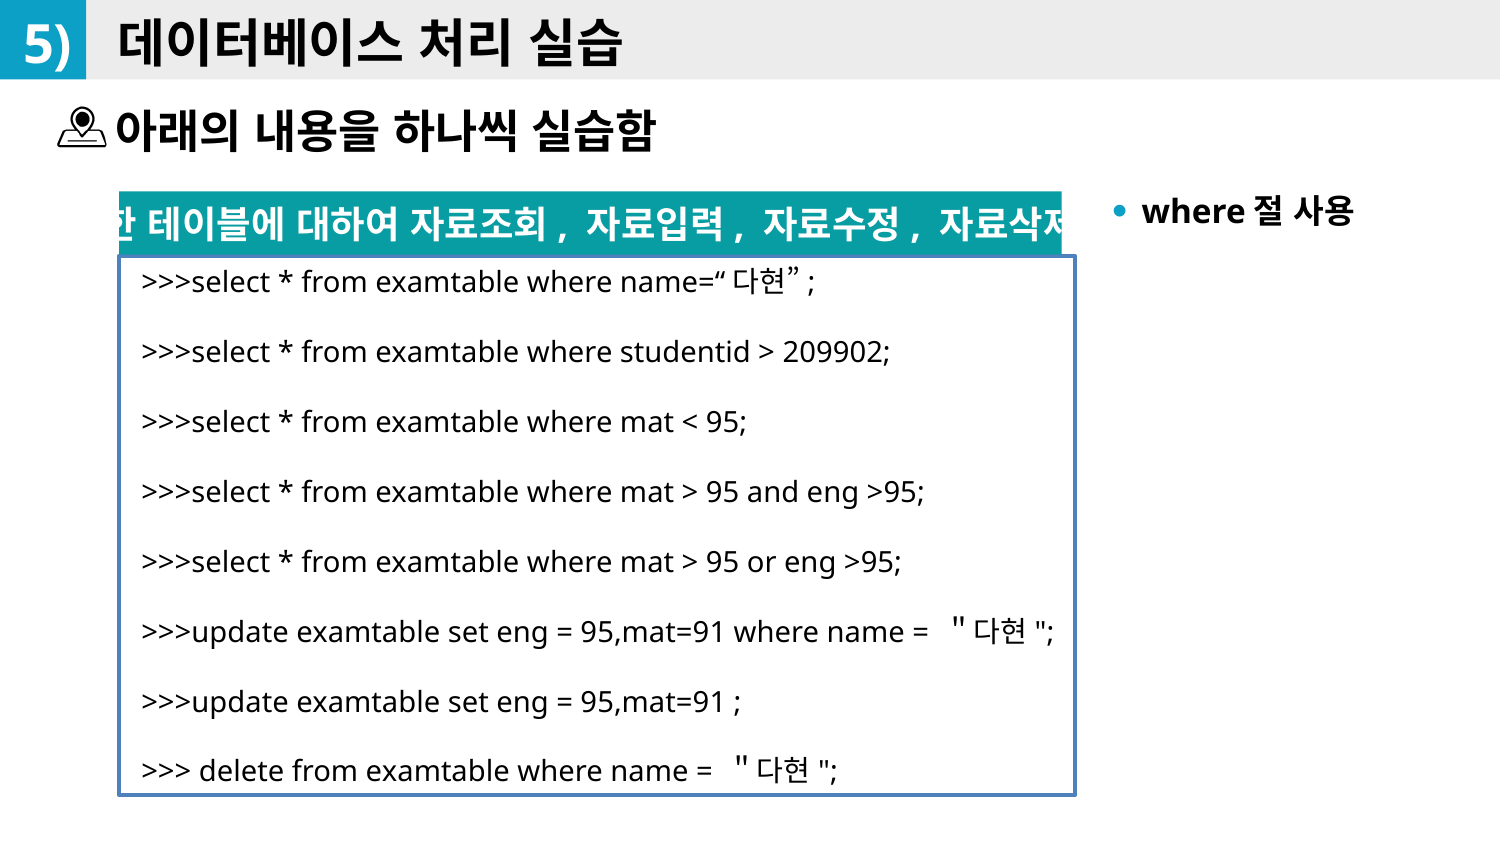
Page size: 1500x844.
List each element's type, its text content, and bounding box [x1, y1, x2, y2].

text_box where절 사용 [1112, 179, 1469, 242]
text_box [47, 91, 1062, 169]
text_box 데이터베이스 처리 실습 [98, 0, 1436, 85]
text_box >>>select * from examtable where name=“다현”; >>>select * from examtable where studentid > 209902; >>>select * from examtable where mat < 95; >>>select * from examtable where mat > 95 and eng >95; >>>select * from examtable where mat > 95 or eng >95; >>>update examtable set eng = 95,mat=91 where name = ＂다현"; >>>update examtable set eng = 95,mat=91 ; >>> delete from examtable where name = ＂다현"; [117, 254, 1077, 797]
text_box 5) [0, 0, 98, 86]
text_box 한 테이블에 대하여 자료조회, 자료입력, 자료수정, 자료삭제 [119, 191, 1062, 255]
